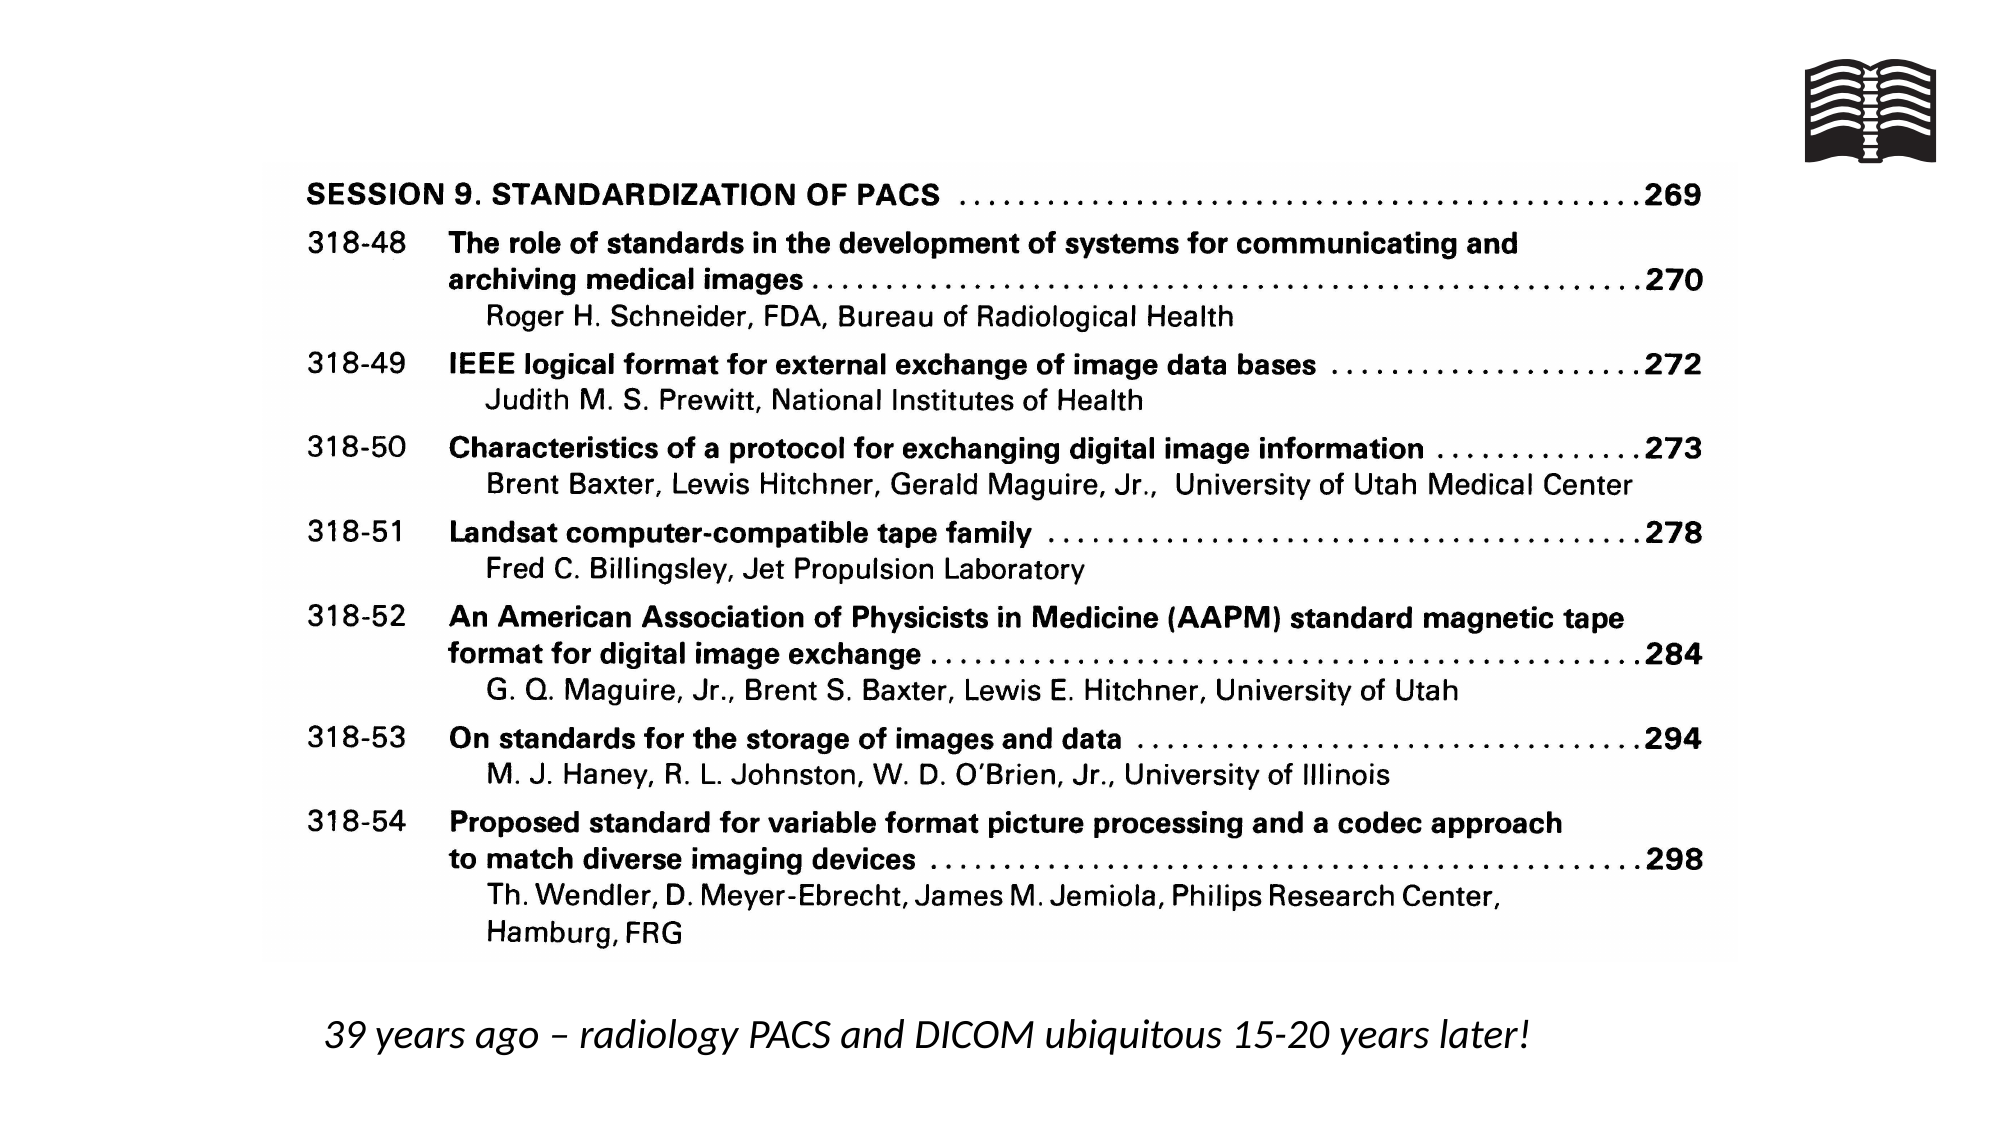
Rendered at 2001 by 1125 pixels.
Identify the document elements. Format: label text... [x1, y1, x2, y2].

text_box 39 years ago – radiology PACS and DICOM ubiquitous 15-20 years later! [308, 999, 1548, 1064]
picture [262, 162, 1738, 962]
